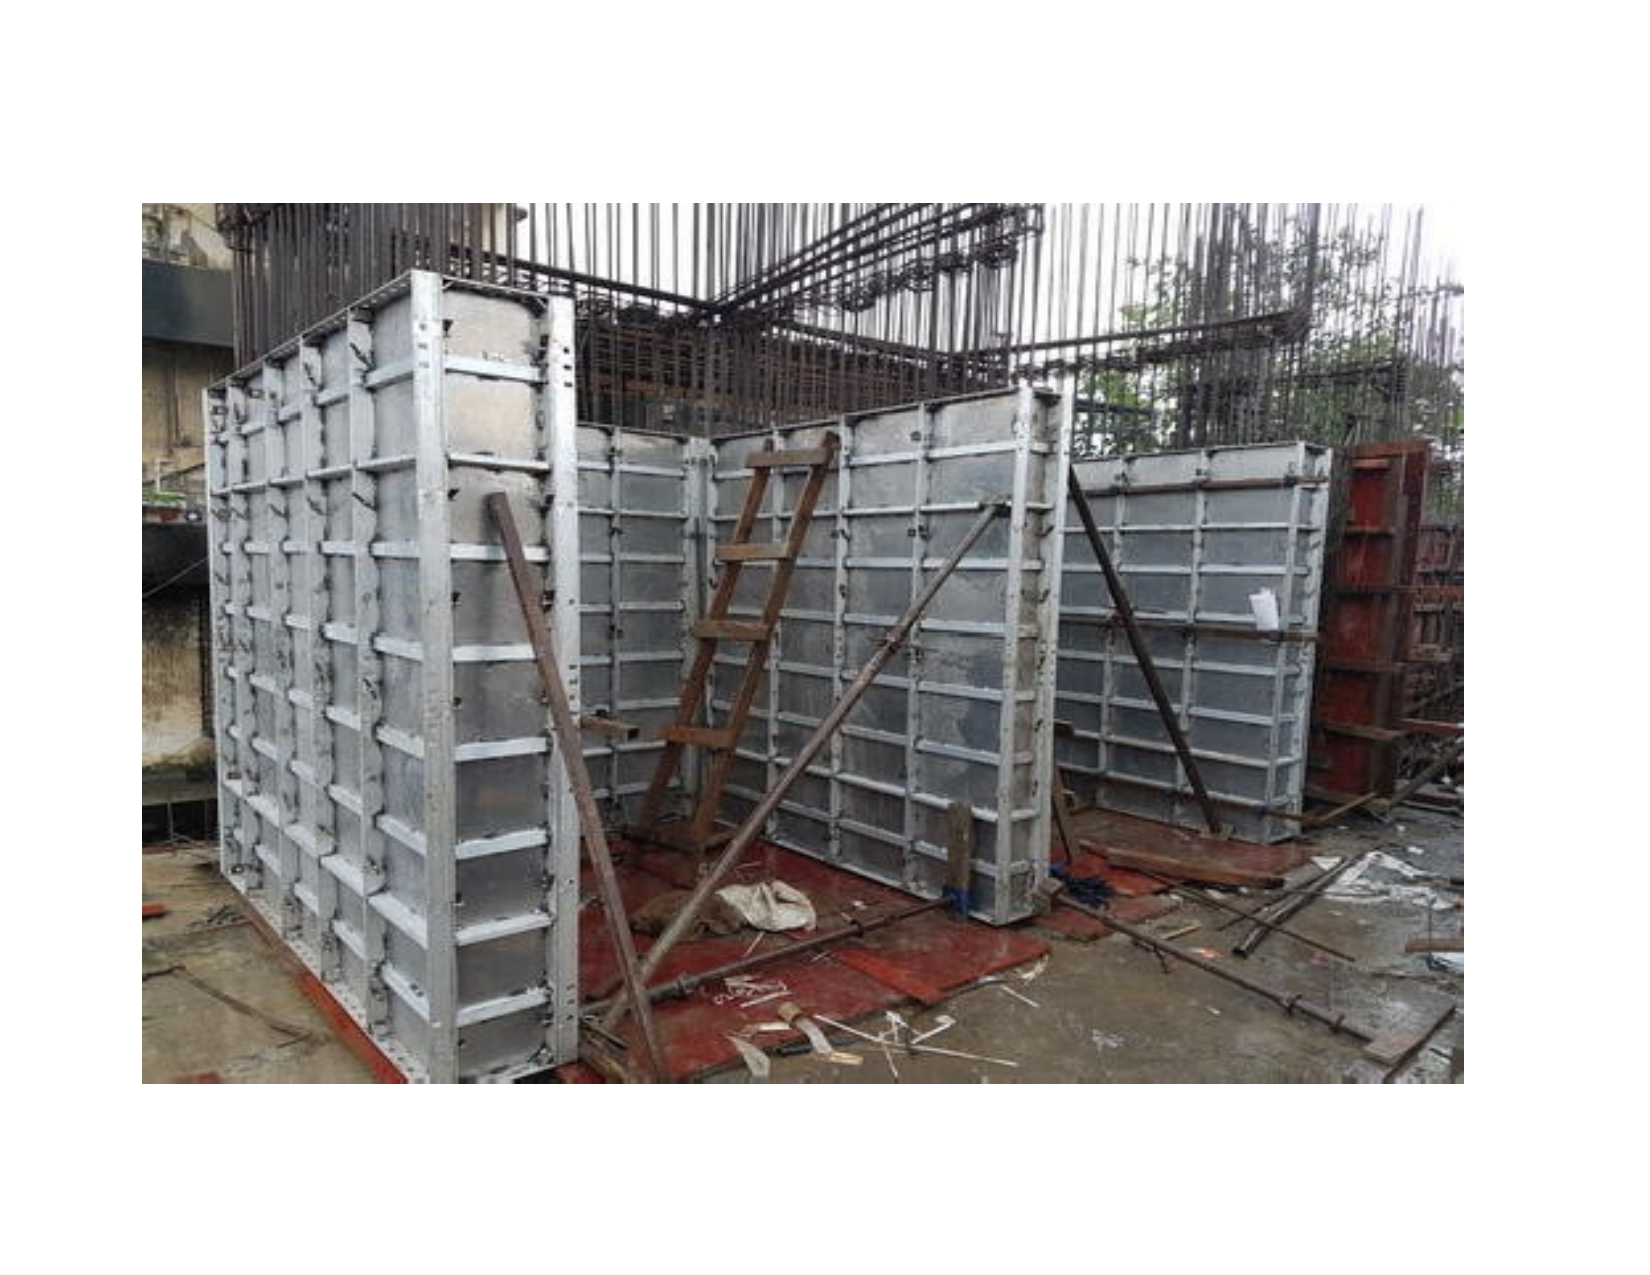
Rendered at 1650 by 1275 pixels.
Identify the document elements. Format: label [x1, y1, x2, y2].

picture [141, 203, 1464, 1084]
